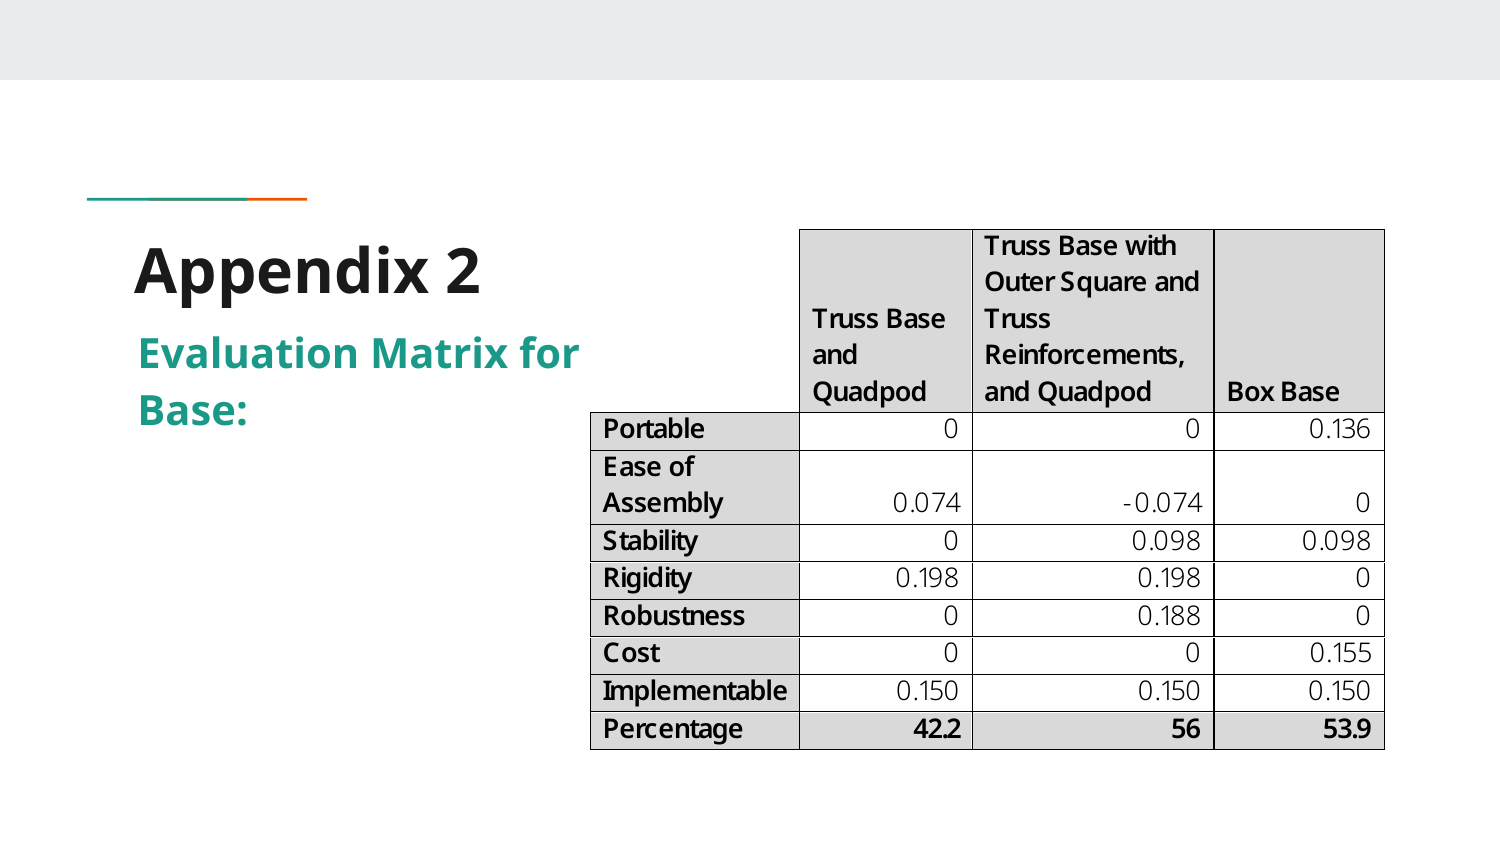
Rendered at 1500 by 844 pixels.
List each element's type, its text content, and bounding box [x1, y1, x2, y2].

title Appendix 2 [119, 216, 564, 305]
picture [569, 194, 1500, 752]
text_box Evaluation Matrix for Base: [122, 304, 564, 363]
